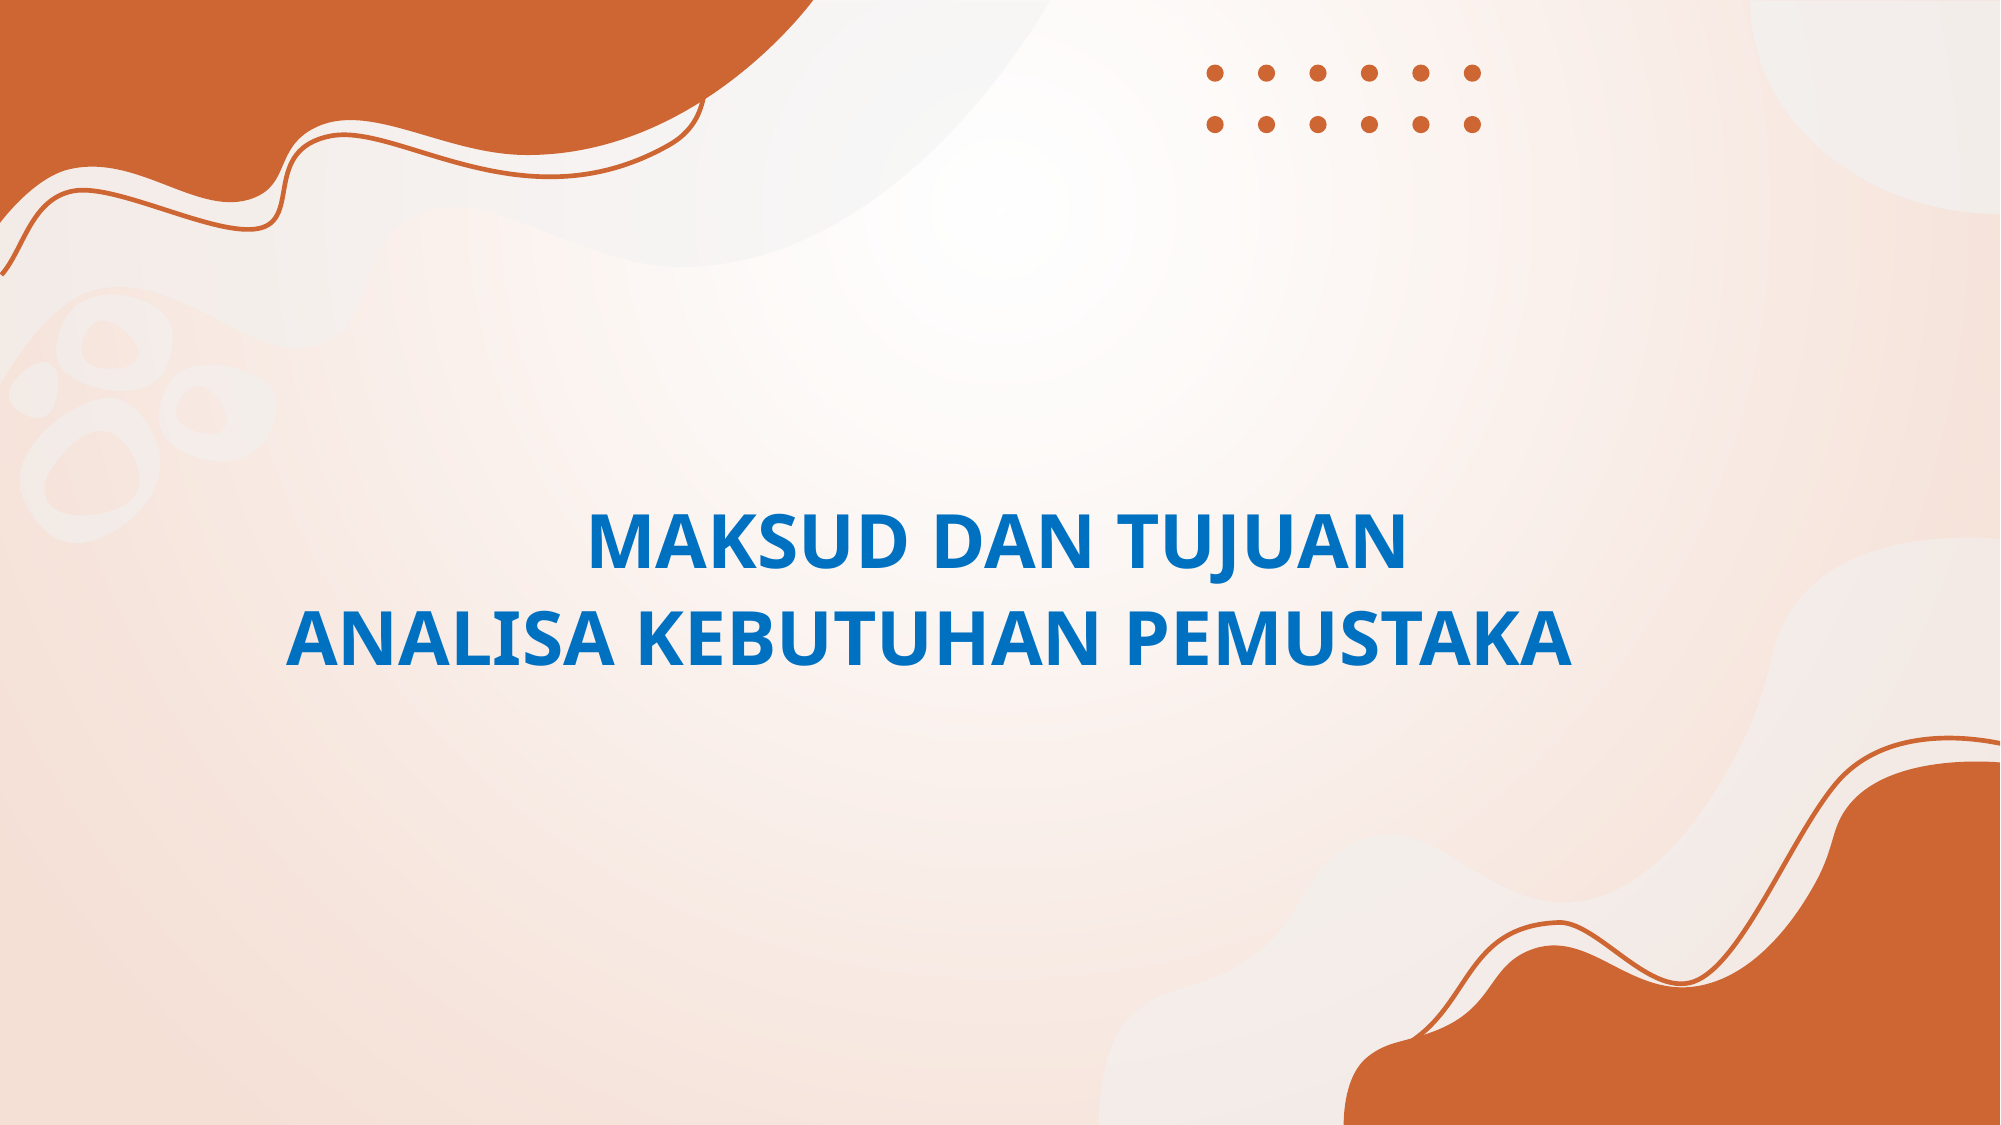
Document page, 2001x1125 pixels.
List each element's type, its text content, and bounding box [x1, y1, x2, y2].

picture [0, 0, 2000, 1125]
text_box MAKSUD DAN TUJUAN ANALISA KEBUTUHAN PEMUSTAKA [247, 480, 1748, 688]
